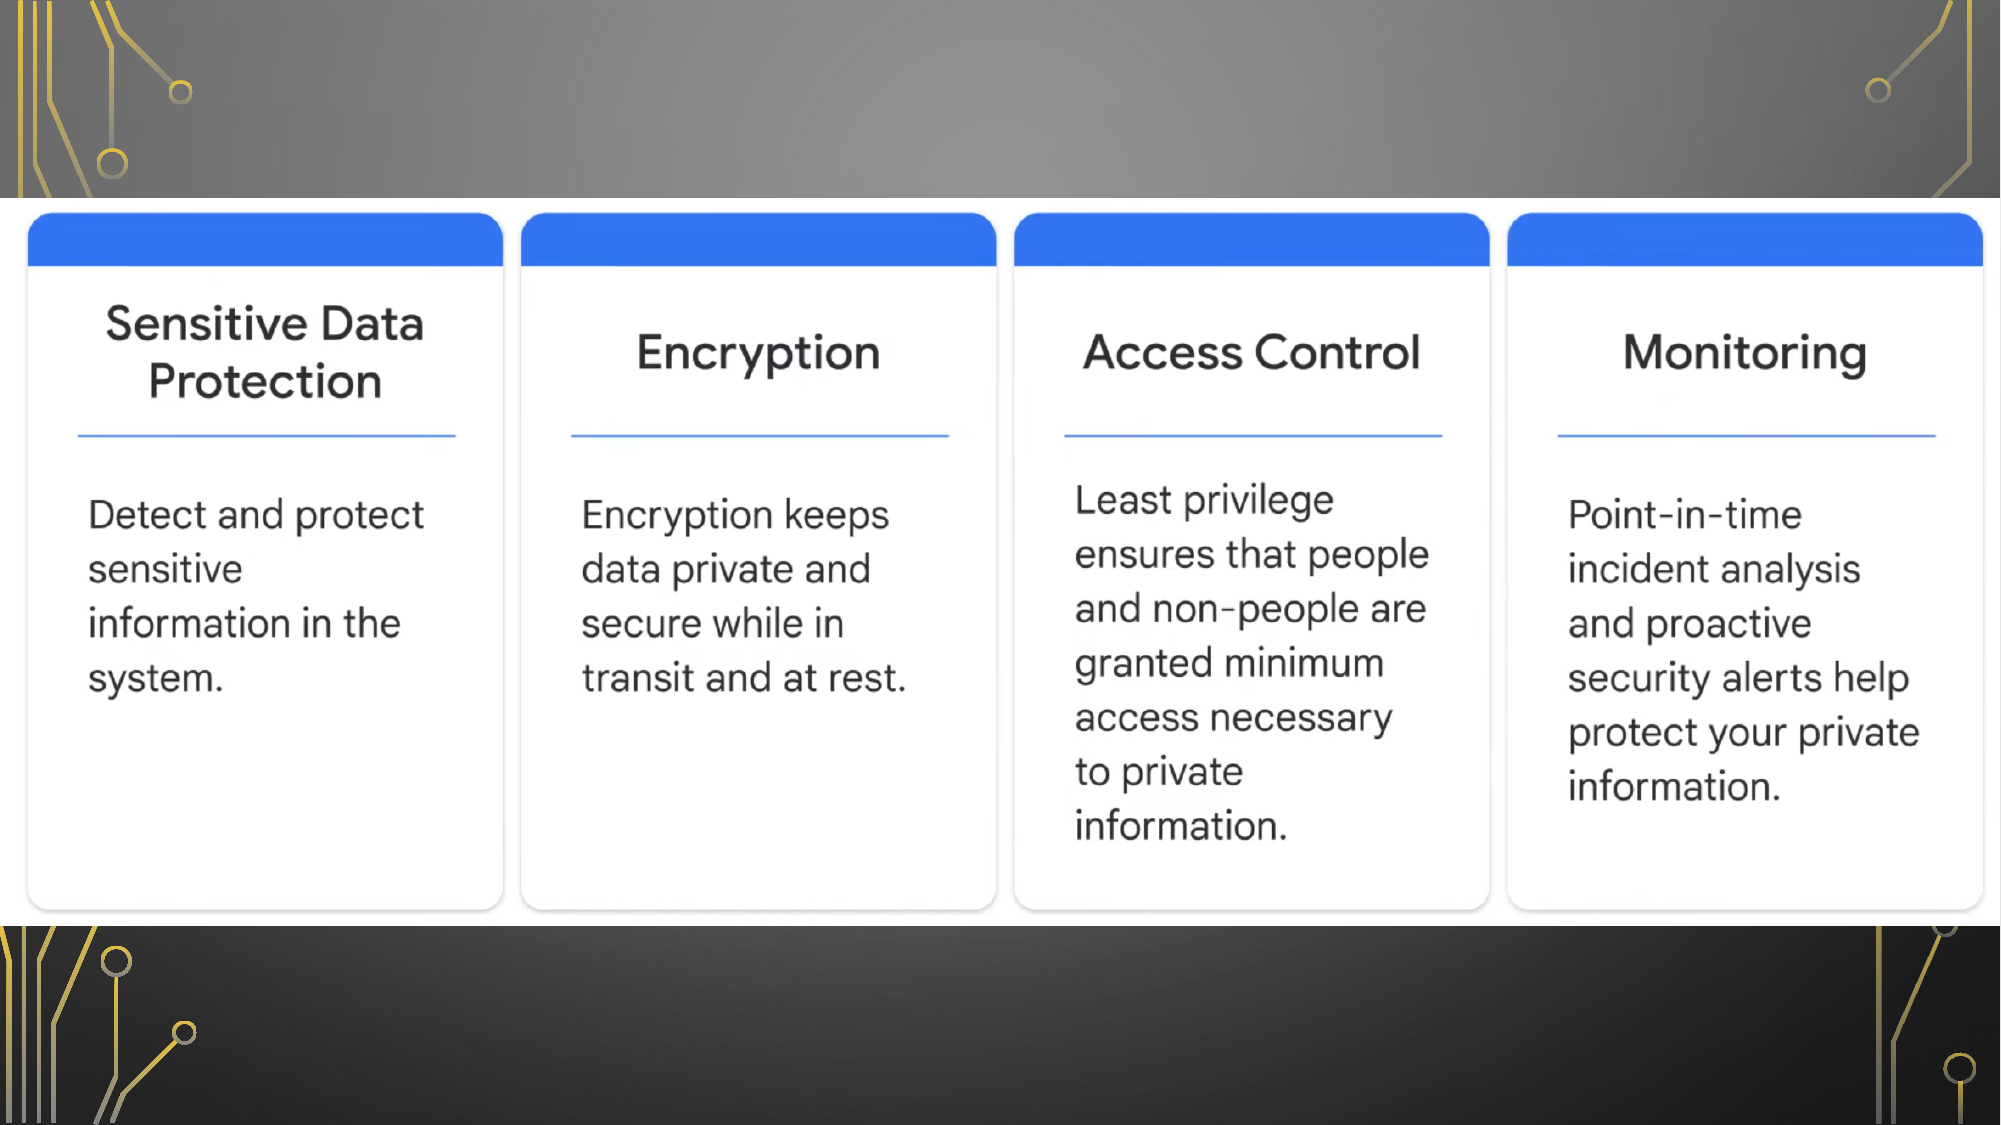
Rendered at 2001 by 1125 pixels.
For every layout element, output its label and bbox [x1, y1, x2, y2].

picture [0, 198, 2000, 927]
